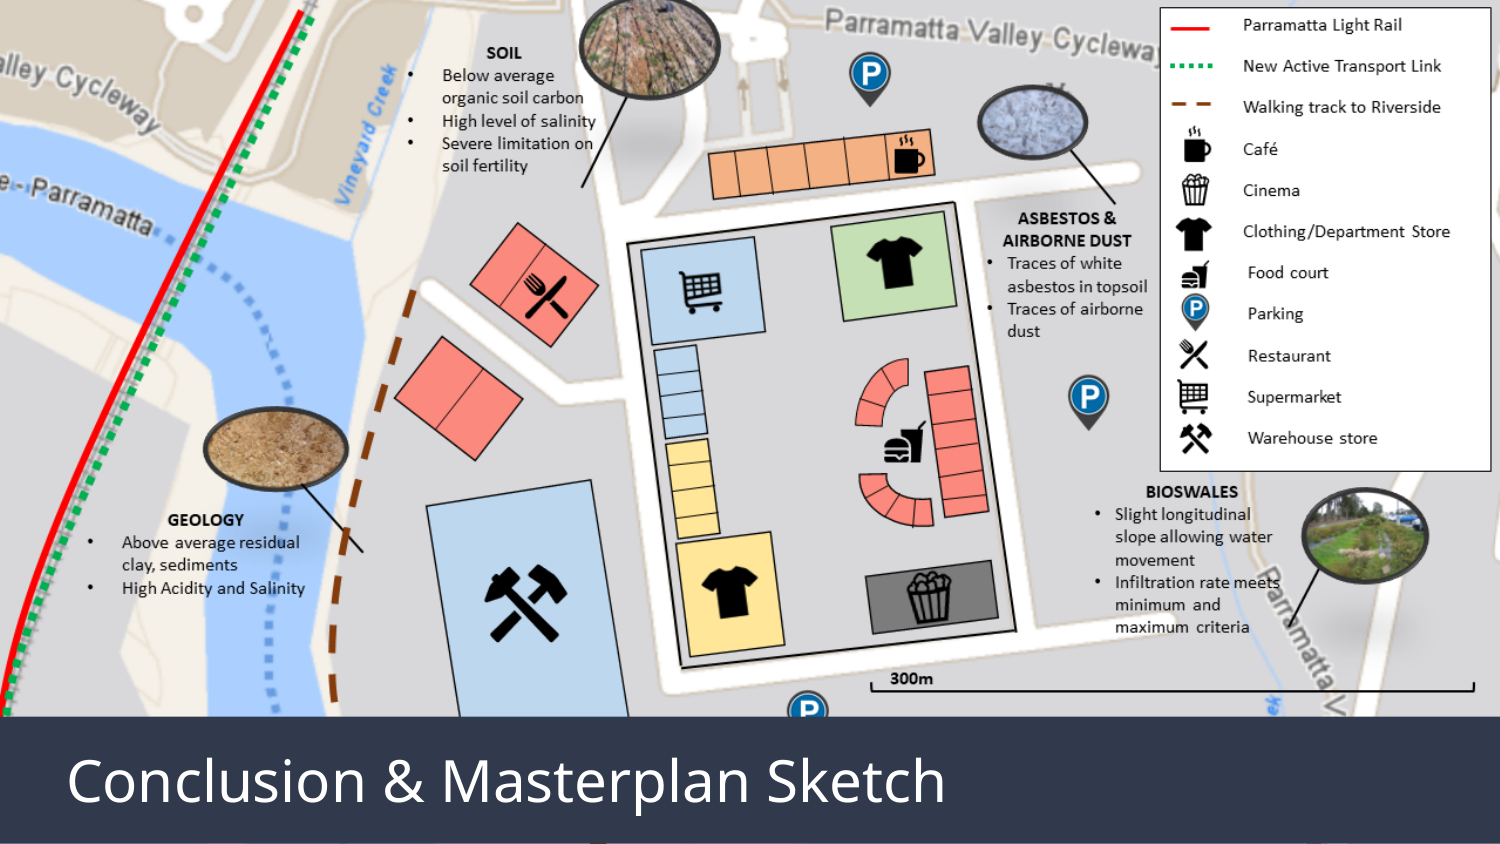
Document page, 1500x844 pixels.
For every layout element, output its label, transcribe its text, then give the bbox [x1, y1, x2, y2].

picture [0, 0, 1500, 716]
list Conclusion & Masterplan Sketch [51, 741, 1361, 818]
